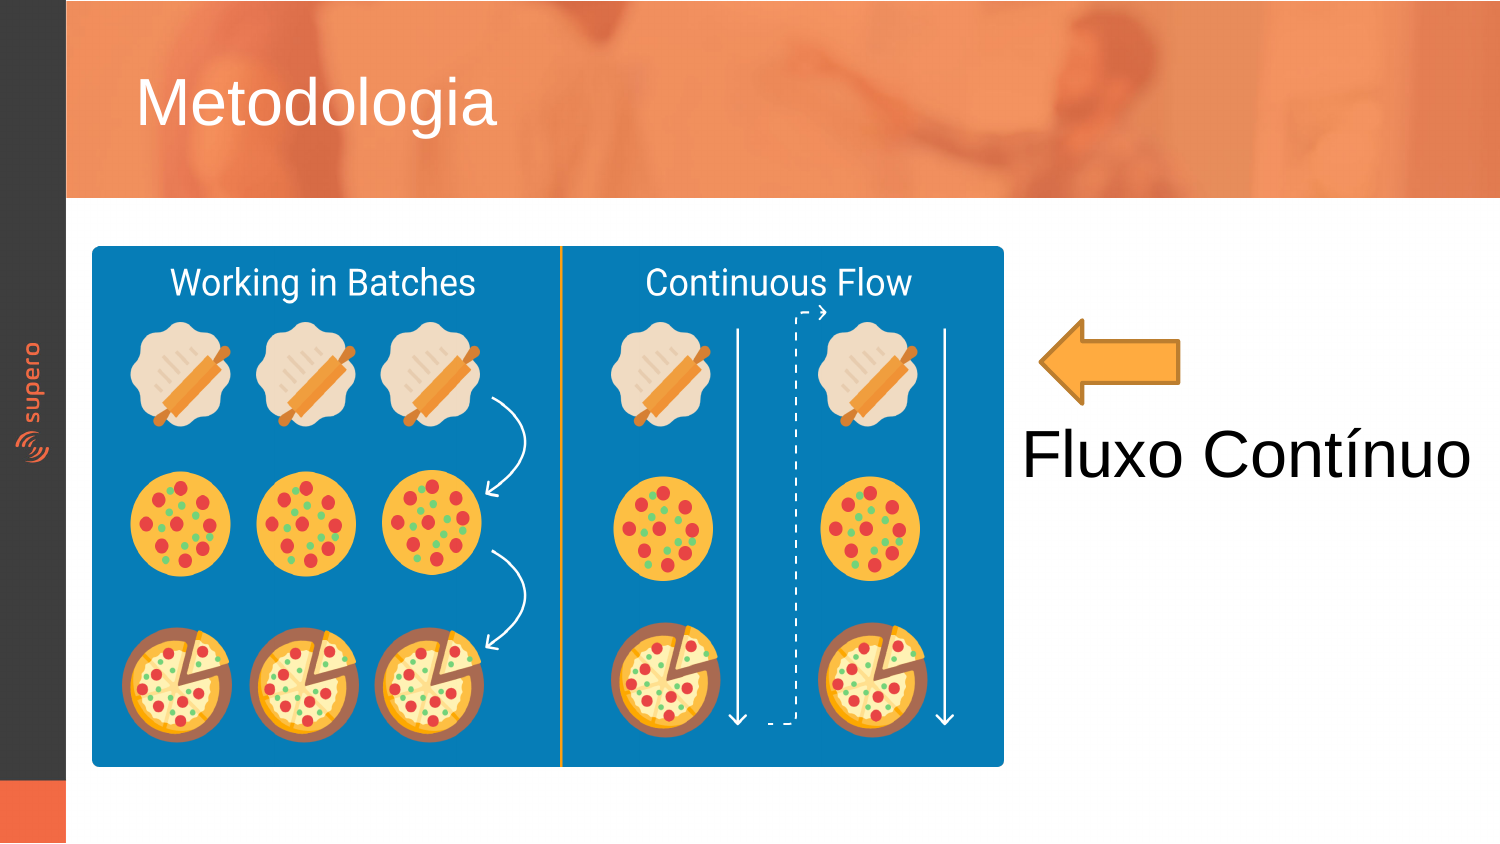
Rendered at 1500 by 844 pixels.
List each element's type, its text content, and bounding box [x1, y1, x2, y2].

picture [0, 0, 1500, 843]
text_box Fluxo Contínuo [1009, 403, 1488, 499]
text_box [1038, 318, 1181, 406]
